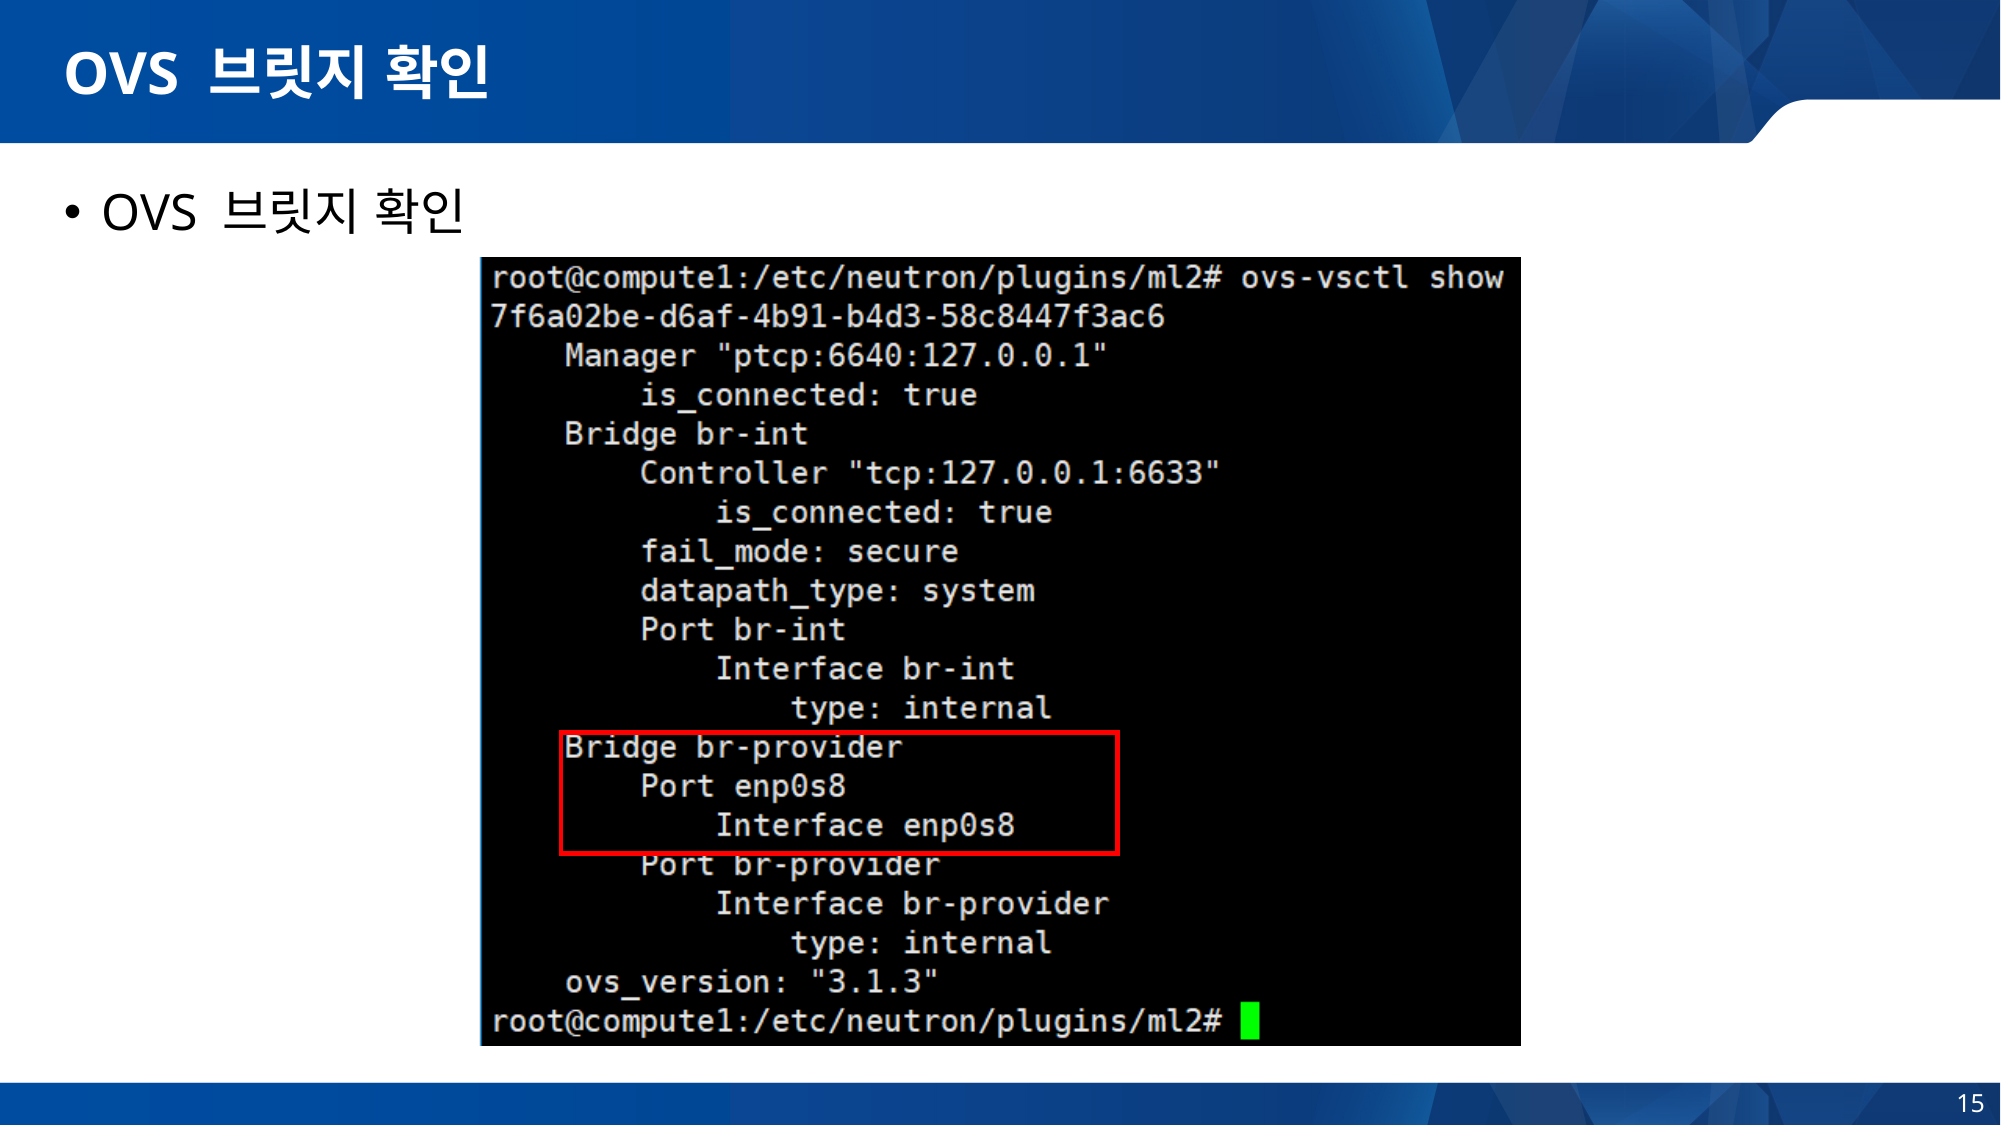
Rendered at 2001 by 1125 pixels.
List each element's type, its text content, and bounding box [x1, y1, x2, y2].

title OVS 브릿지 확인 [48, 31, 1961, 120]
slide_number 15 [1787, 1084, 2000, 1125]
list OVS 브릿지 확인 [48, 158, 1961, 1069]
picture [0, 0, 2001, 1125]
